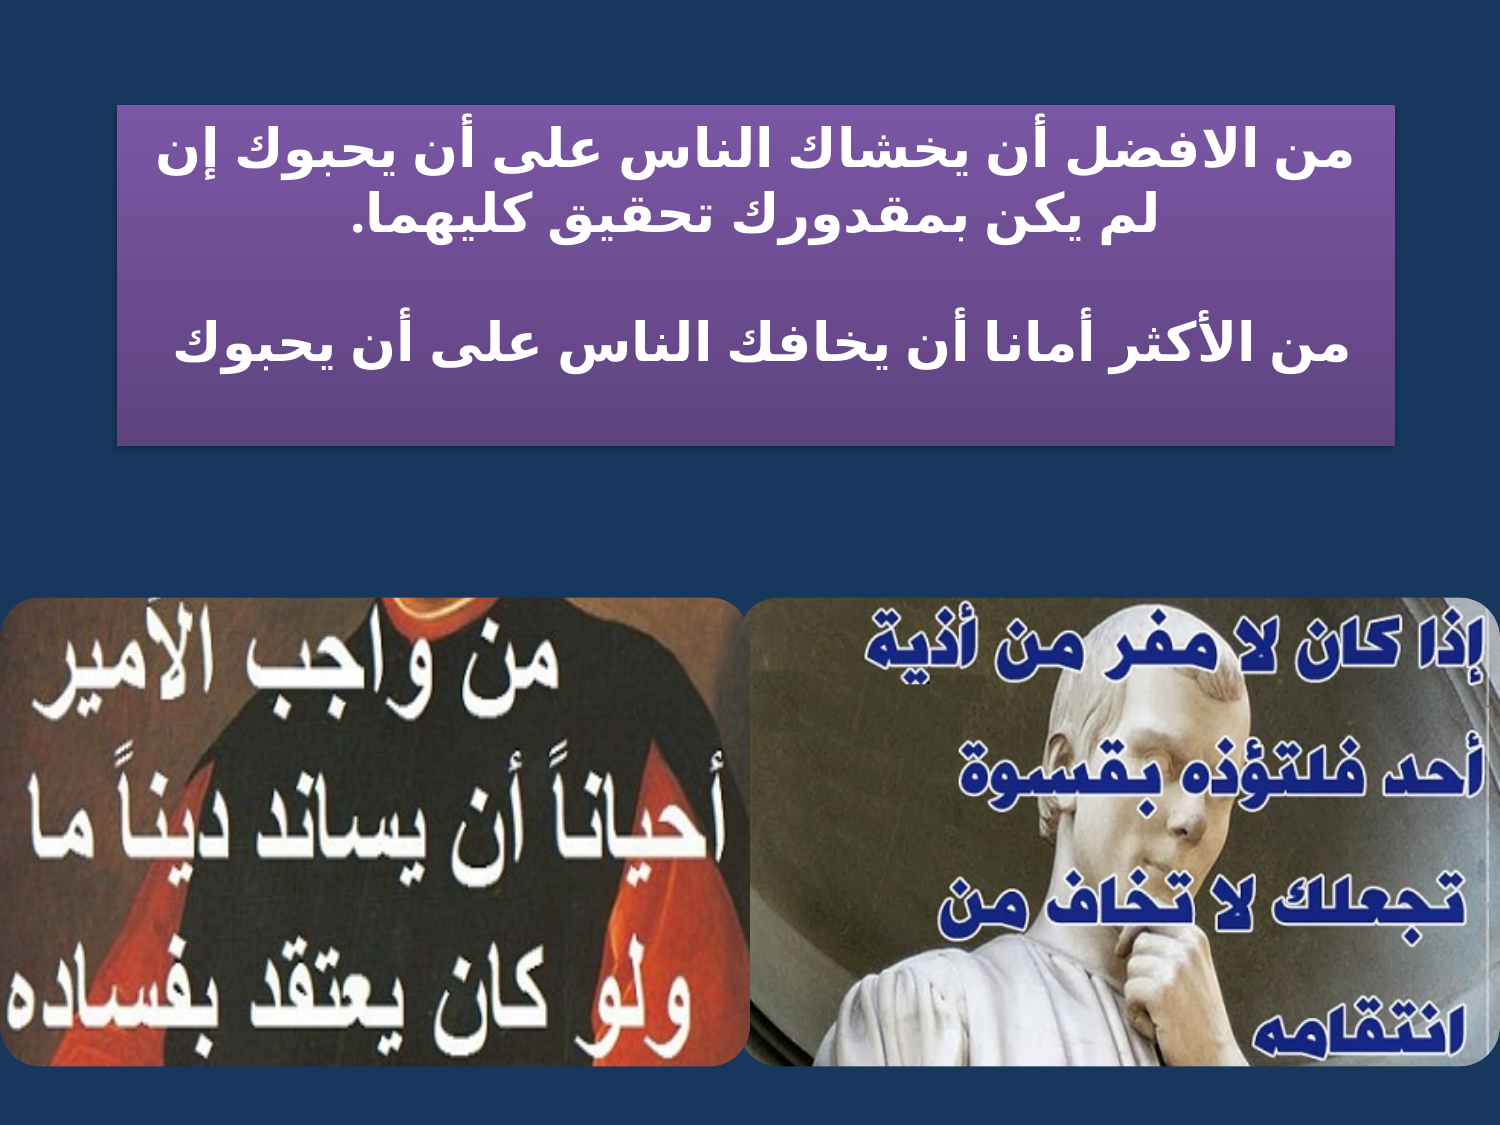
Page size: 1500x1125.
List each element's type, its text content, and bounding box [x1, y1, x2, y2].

picture [751, 597, 1500, 1067]
text_box من الافضل أن يخشاك الناس على أن يحبوك إن لم يكن بمقدورك تحقيق كليهما. من الأكثر أمانا أن يخافك الناس على أن يحبوك [117, 105, 1395, 446]
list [0, 597, 751, 1067]
